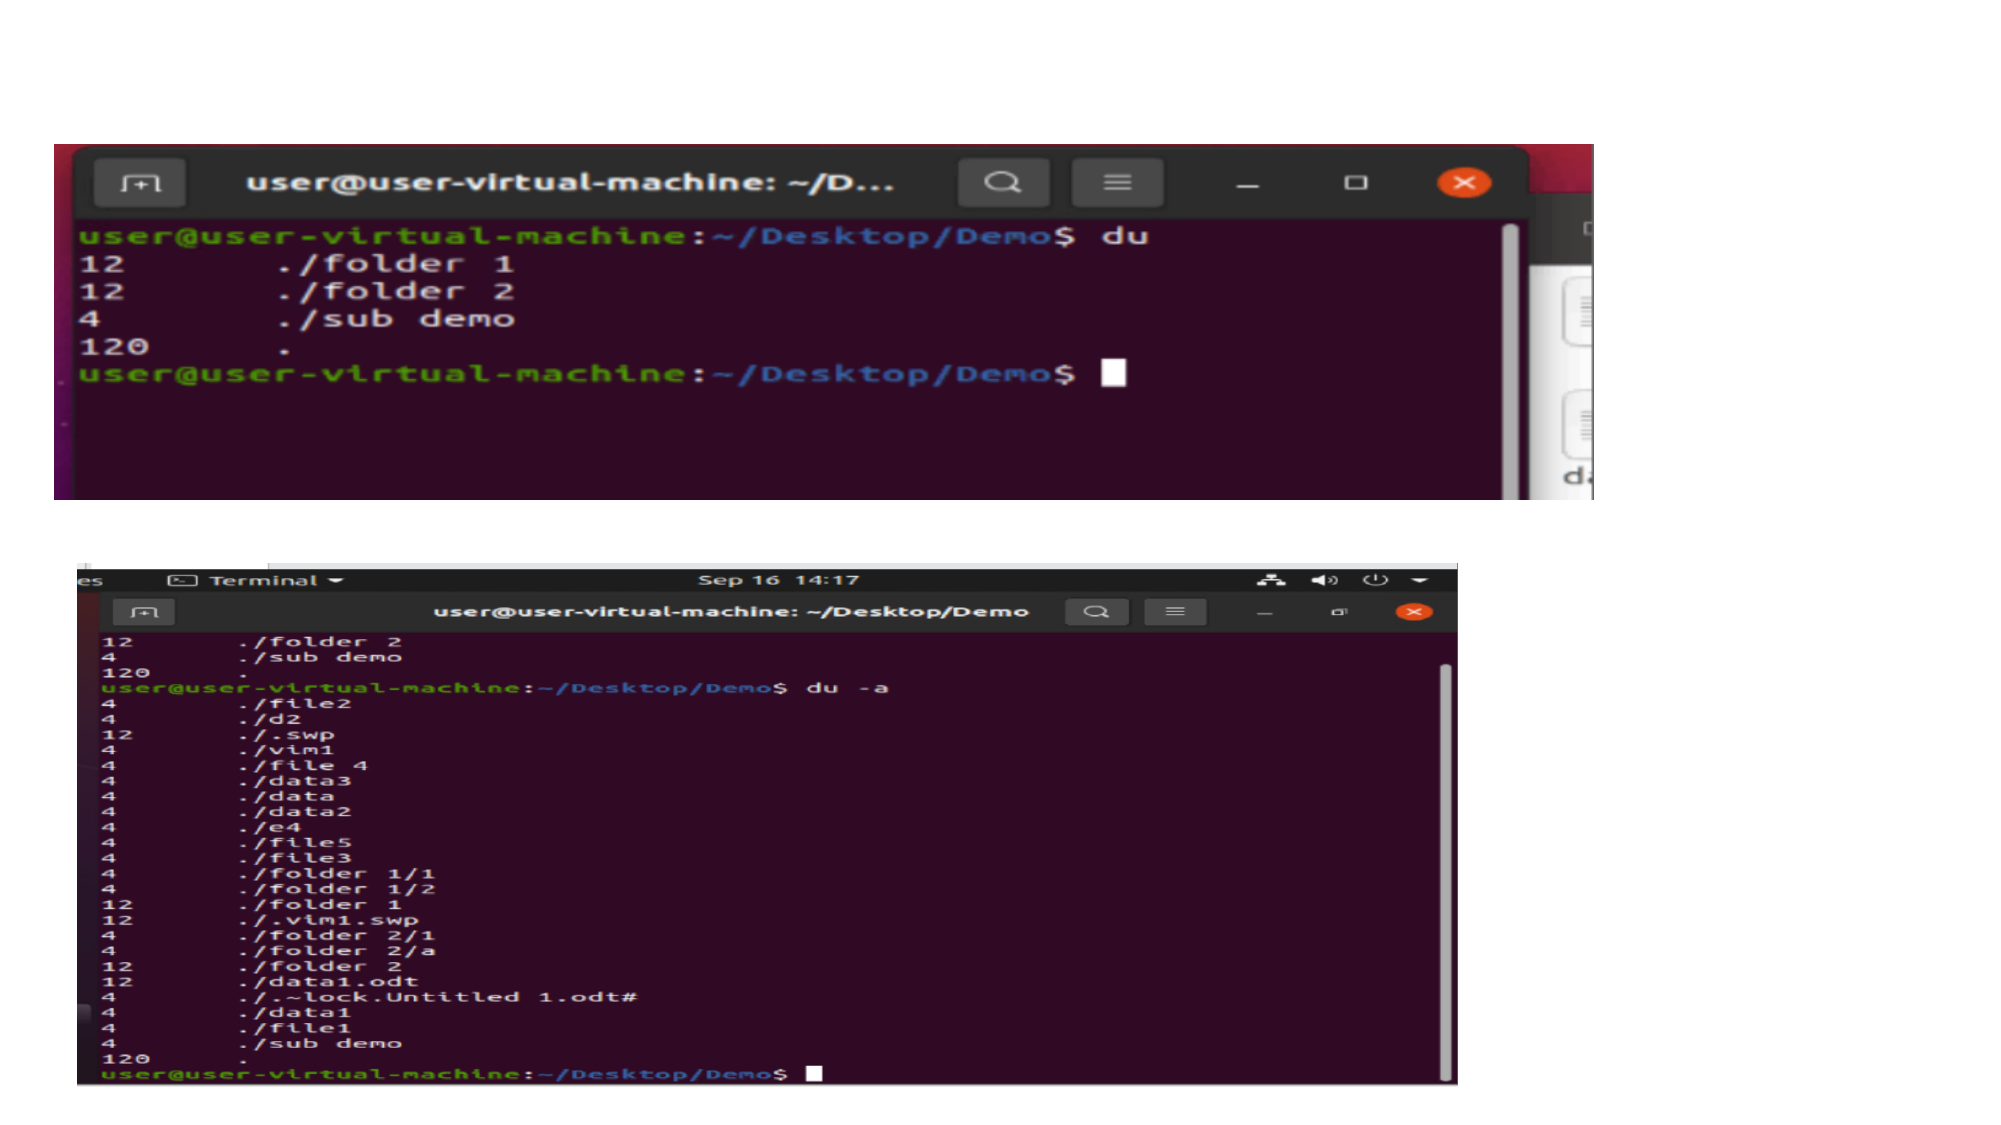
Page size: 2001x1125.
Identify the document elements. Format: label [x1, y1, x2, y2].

picture [77, 562, 1458, 1088]
picture [54, 144, 1594, 500]
